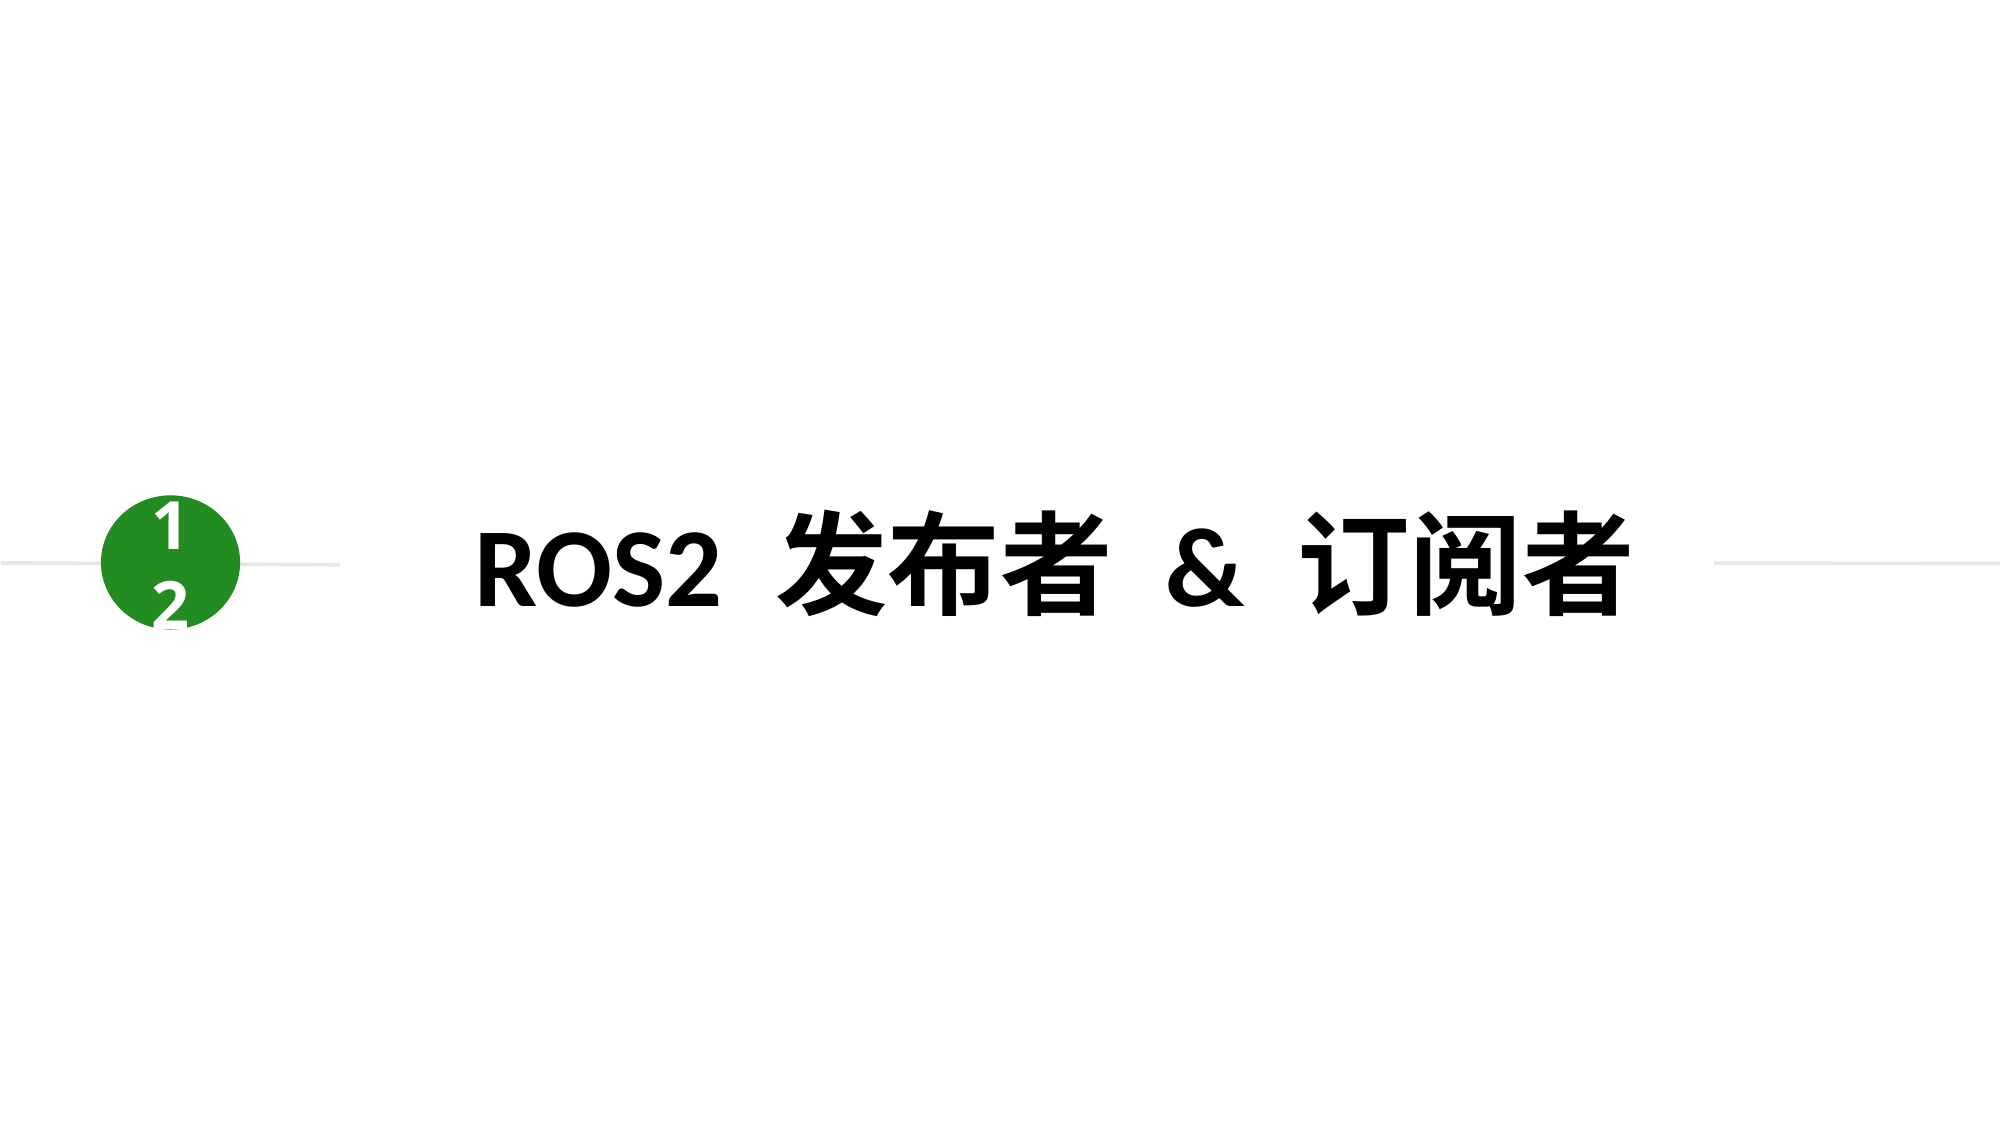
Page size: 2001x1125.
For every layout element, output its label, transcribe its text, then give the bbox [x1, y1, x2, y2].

text_box ROS2 发布者 & 订阅者 [394, 486, 1715, 637]
text_box 12 [99, 565, 242, 631]
text_box 12 [99, 494, 242, 562]
